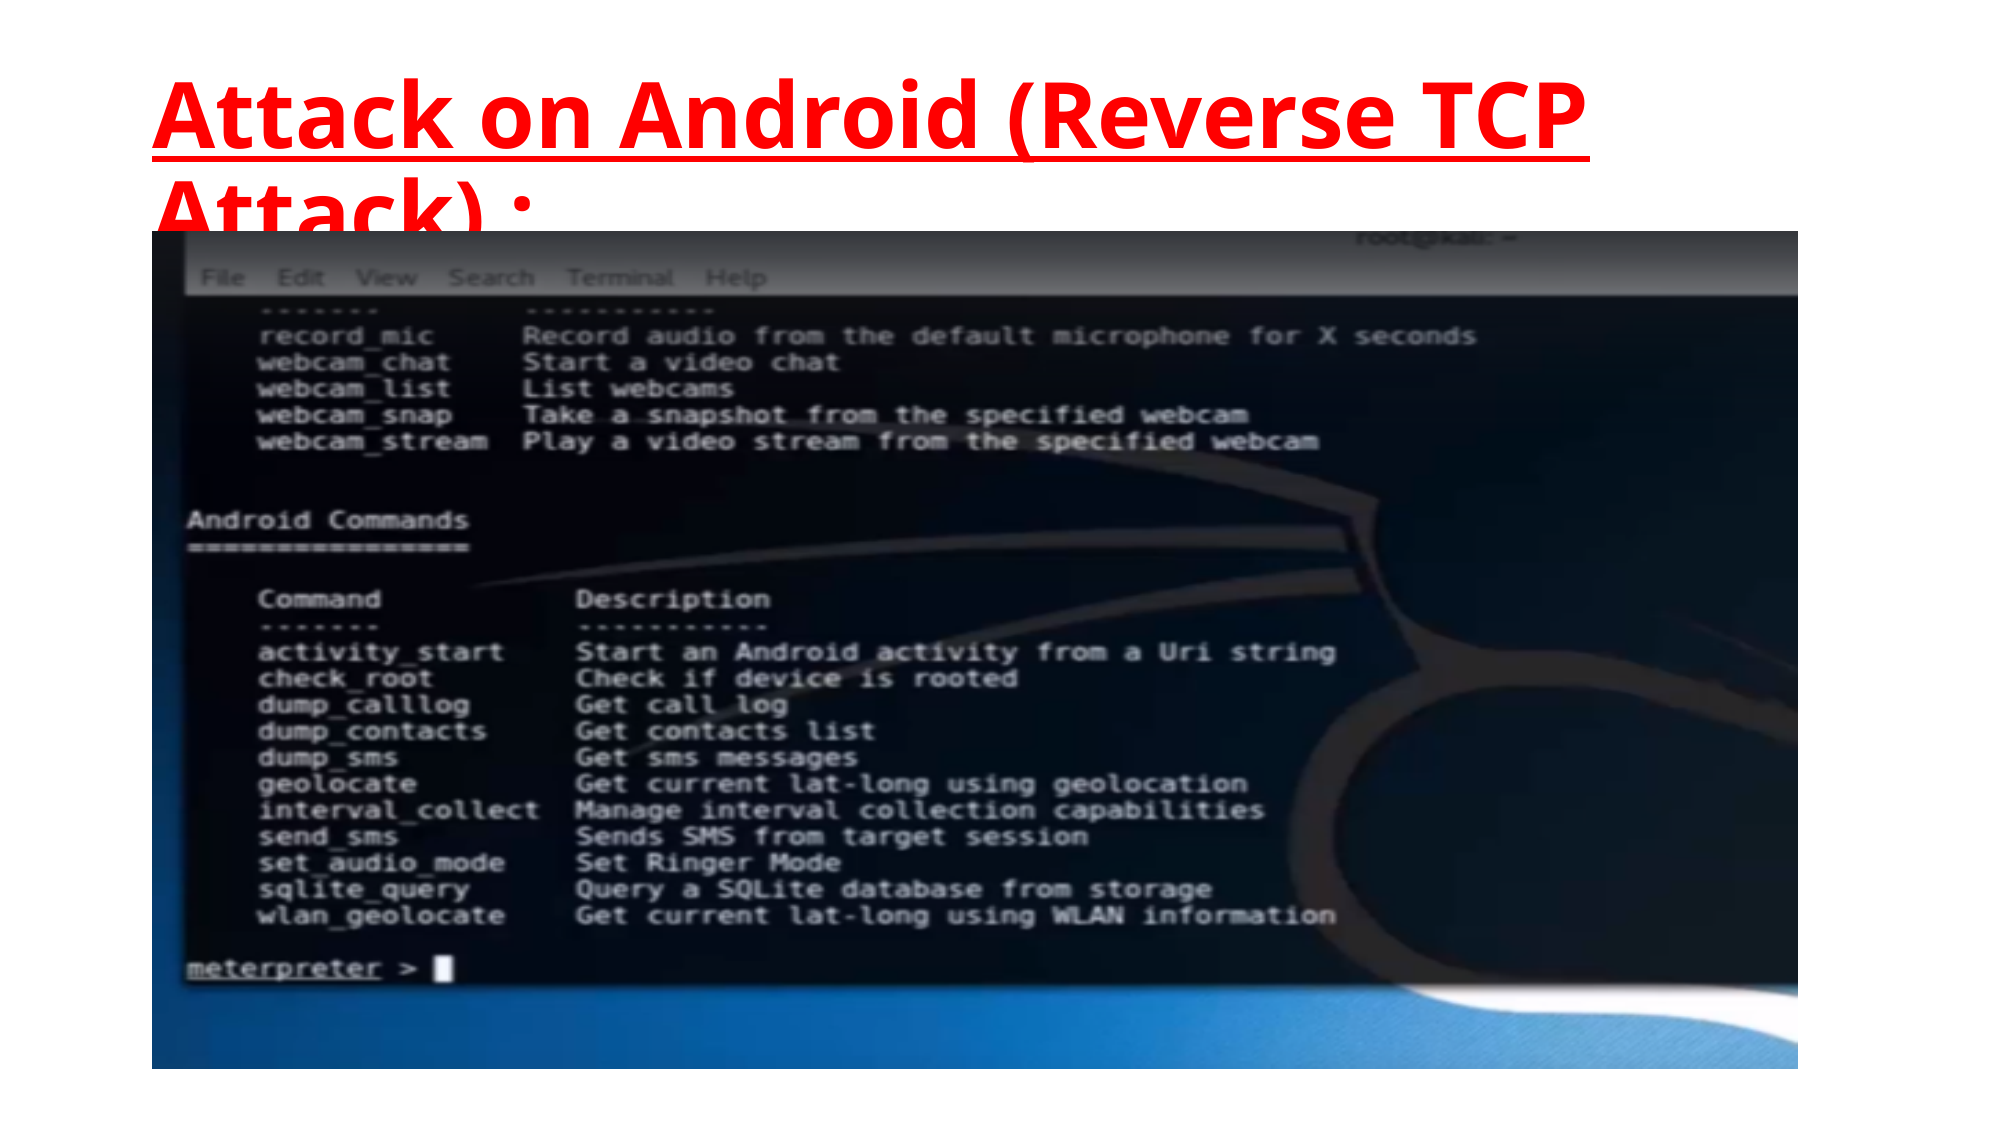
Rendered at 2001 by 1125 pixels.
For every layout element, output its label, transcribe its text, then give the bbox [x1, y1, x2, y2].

title Attack on Android (Reverse TCP Attack) : [137, 59, 1863, 278]
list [152, 231, 1798, 1069]
